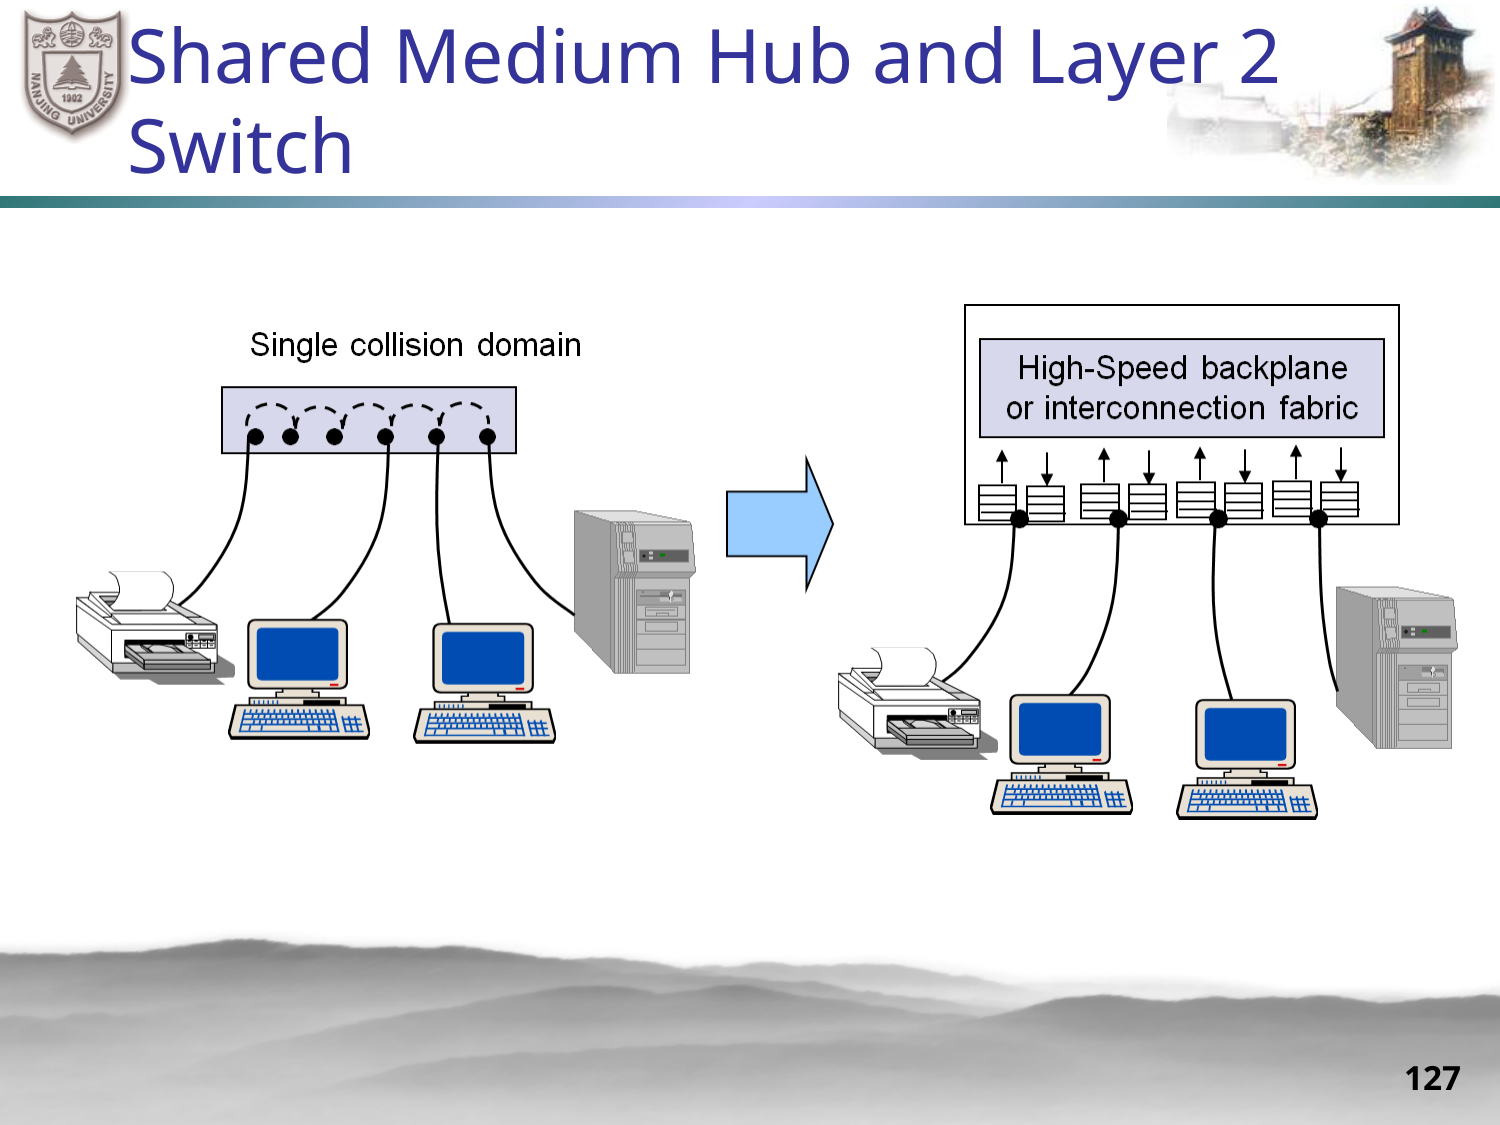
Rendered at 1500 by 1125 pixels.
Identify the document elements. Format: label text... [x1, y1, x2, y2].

picture [39, 303, 1461, 822]
picture [1167, 4, 1495, 54]
slide_number 127 [1163, 1034, 1477, 1111]
picture [0, 0, 144, 144]
title Shared Medium Hub and Layer 2 Switch [111, 54, 1500, 197]
picture [0, 928, 1500, 1125]
